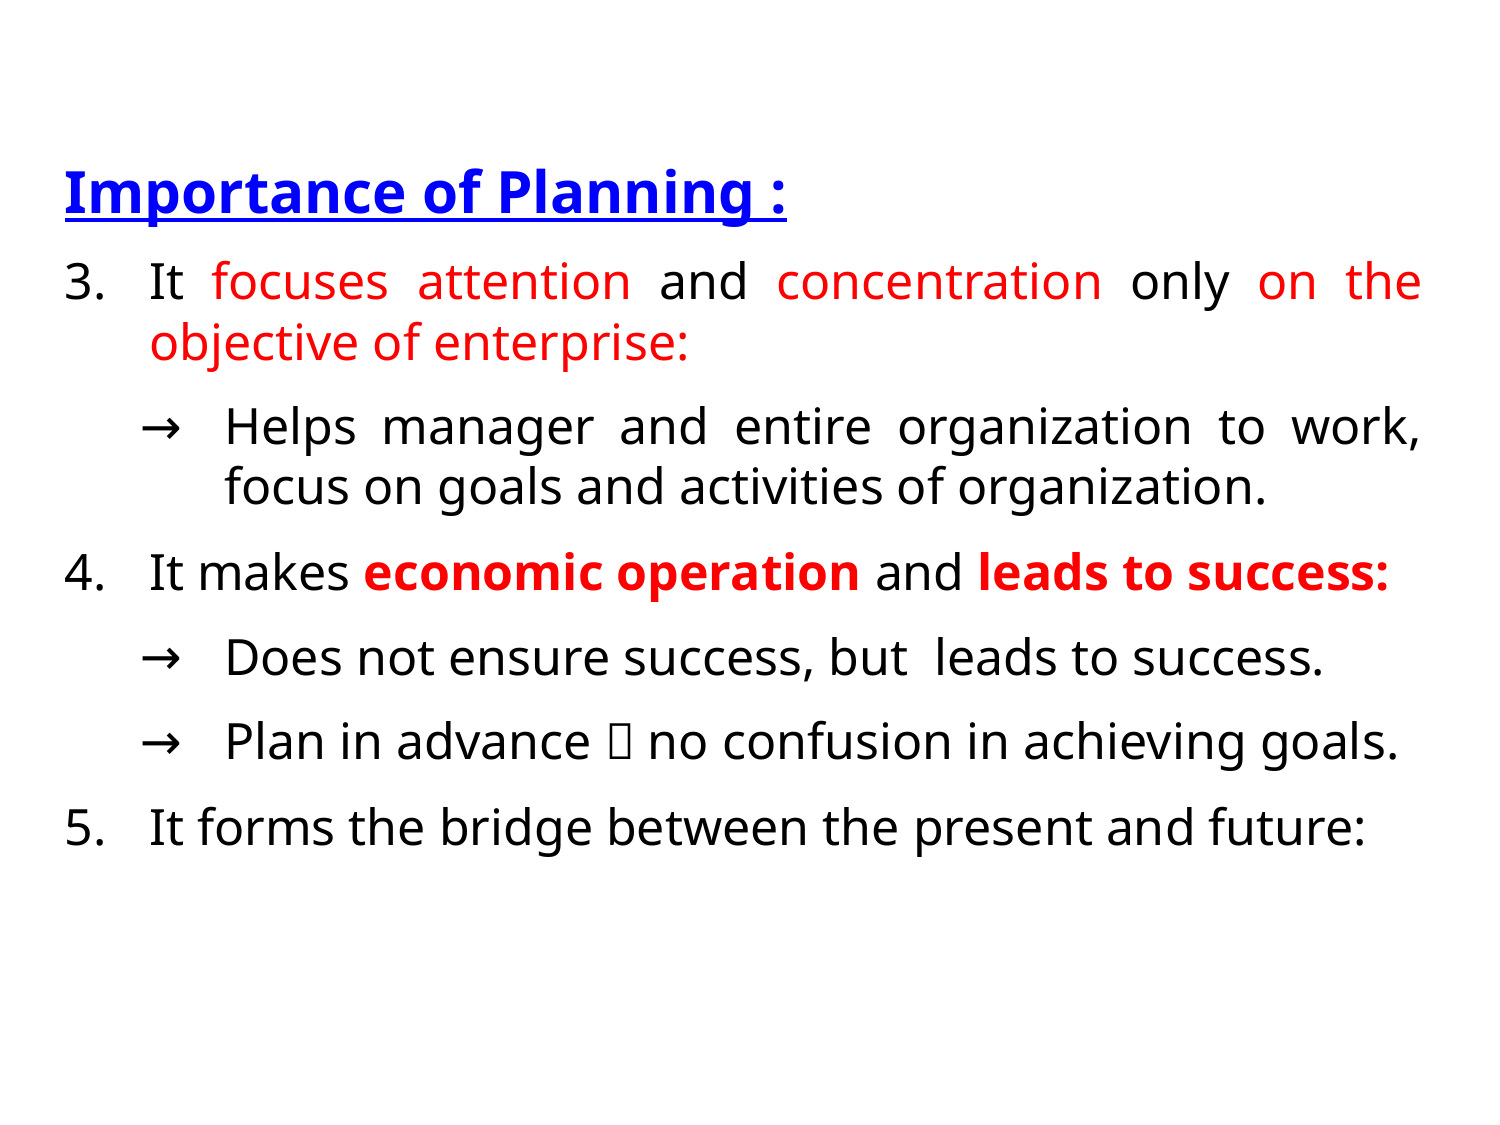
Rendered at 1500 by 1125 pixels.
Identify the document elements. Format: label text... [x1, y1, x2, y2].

text_box Importance of Planning : It focuses attention and concentration only on the objective of enterprise: Helps manager and entire organization to work, focus on goals and activities of organization. It makes economic operation and leads to success: Does not ensure success, but leads to success. Plan in advance  no confusion in achieving goals. It forms the bridge between the present and future: [50, 147, 1438, 863]
